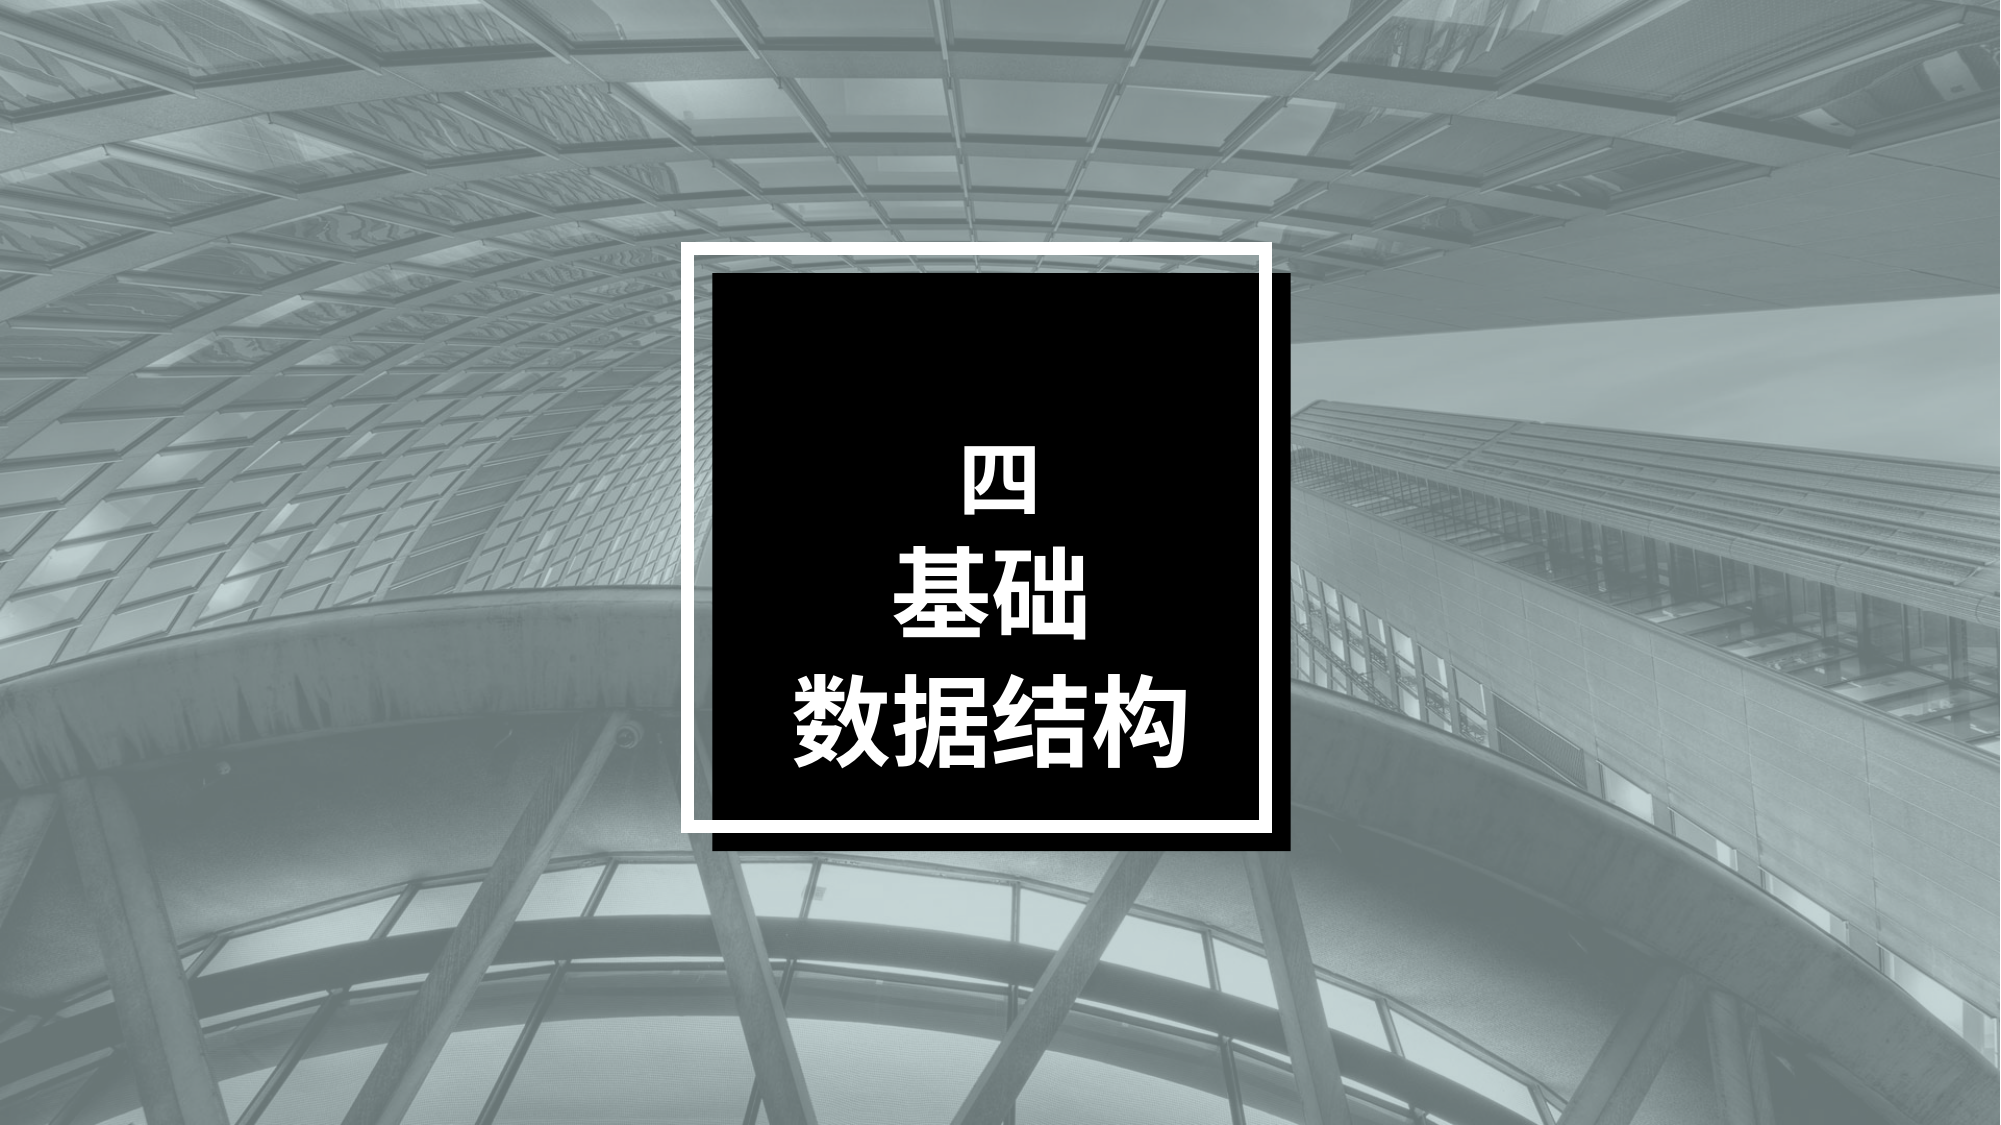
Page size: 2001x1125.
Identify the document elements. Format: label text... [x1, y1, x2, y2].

list 基础 数据结构 [689, 537, 1294, 792]
list 四 [706, 431, 1294, 537]
